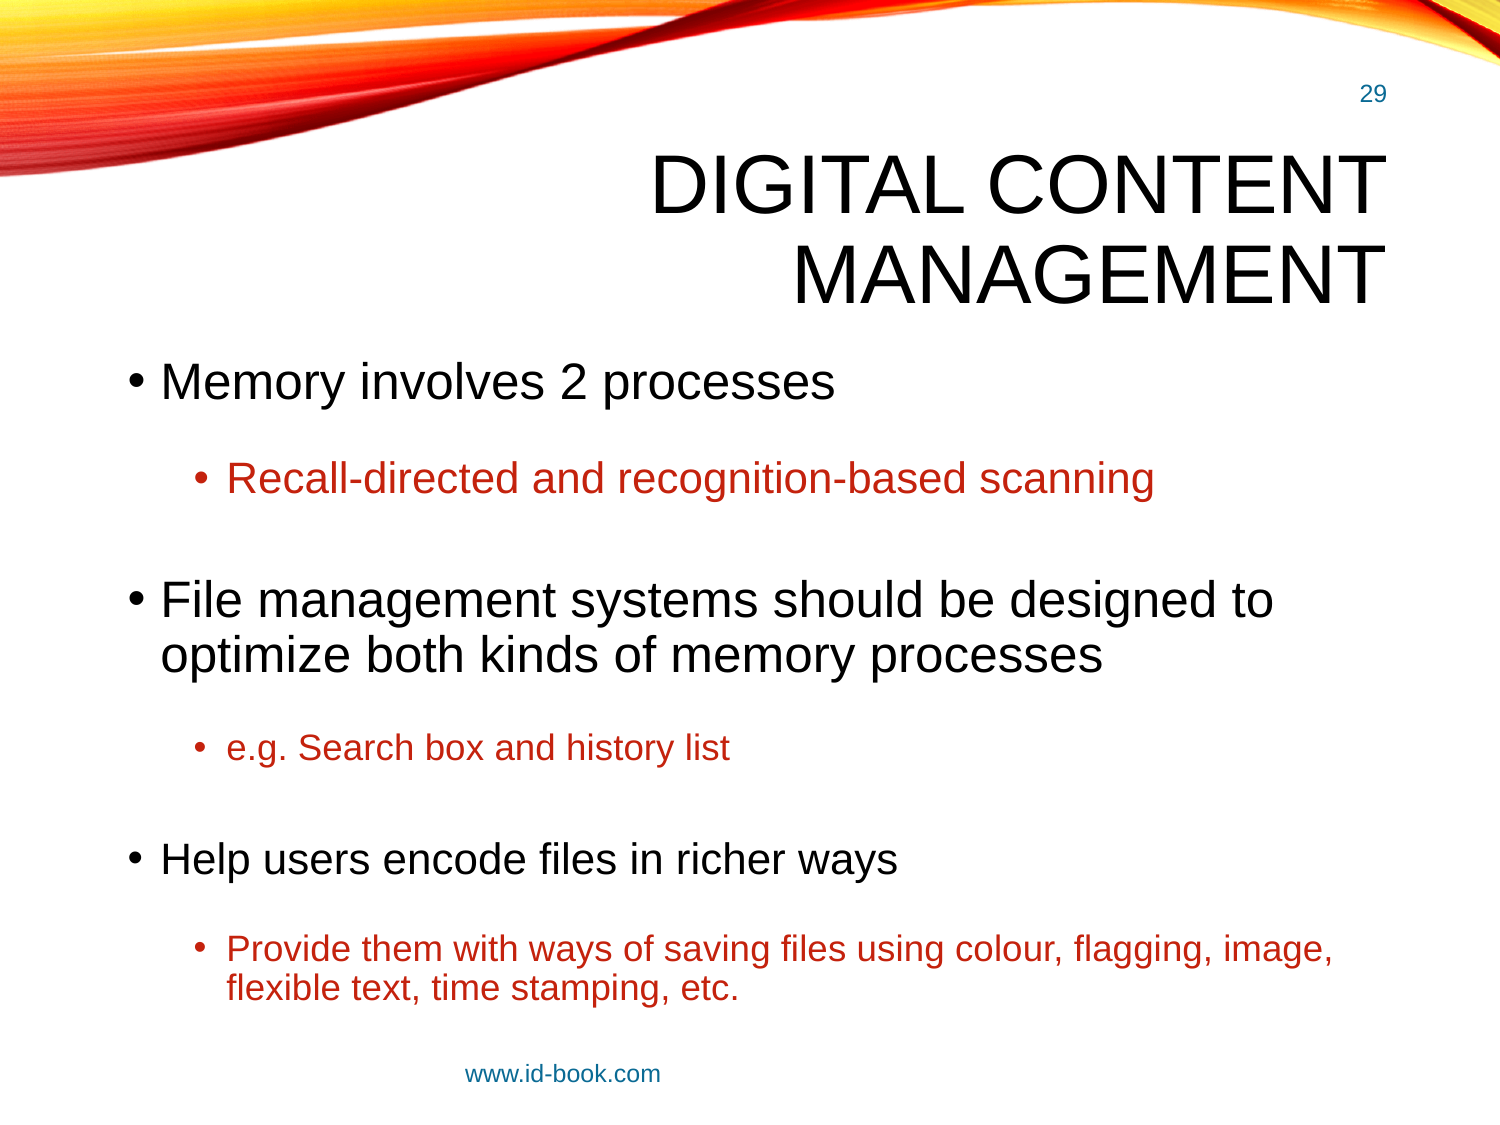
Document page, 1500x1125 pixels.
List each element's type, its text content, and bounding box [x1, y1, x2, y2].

list Memory involves 2 processes Recall-directed and recognition-based scanning File management systems should be designed to optimize both kinds of memory processes e.g. Search box and history list Help users encode files in richer ways Provide them with ways of saving files using colour, flagging, image, flexible text, time stamping, etc. [112, 348, 1388, 1024]
title Digital content management [53, 125, 1403, 338]
picture [0, 0, 1500, 178]
slide_number 29 [1078, 62, 1403, 123]
footer www.id-book.com [97, 1042, 1030, 1103]
